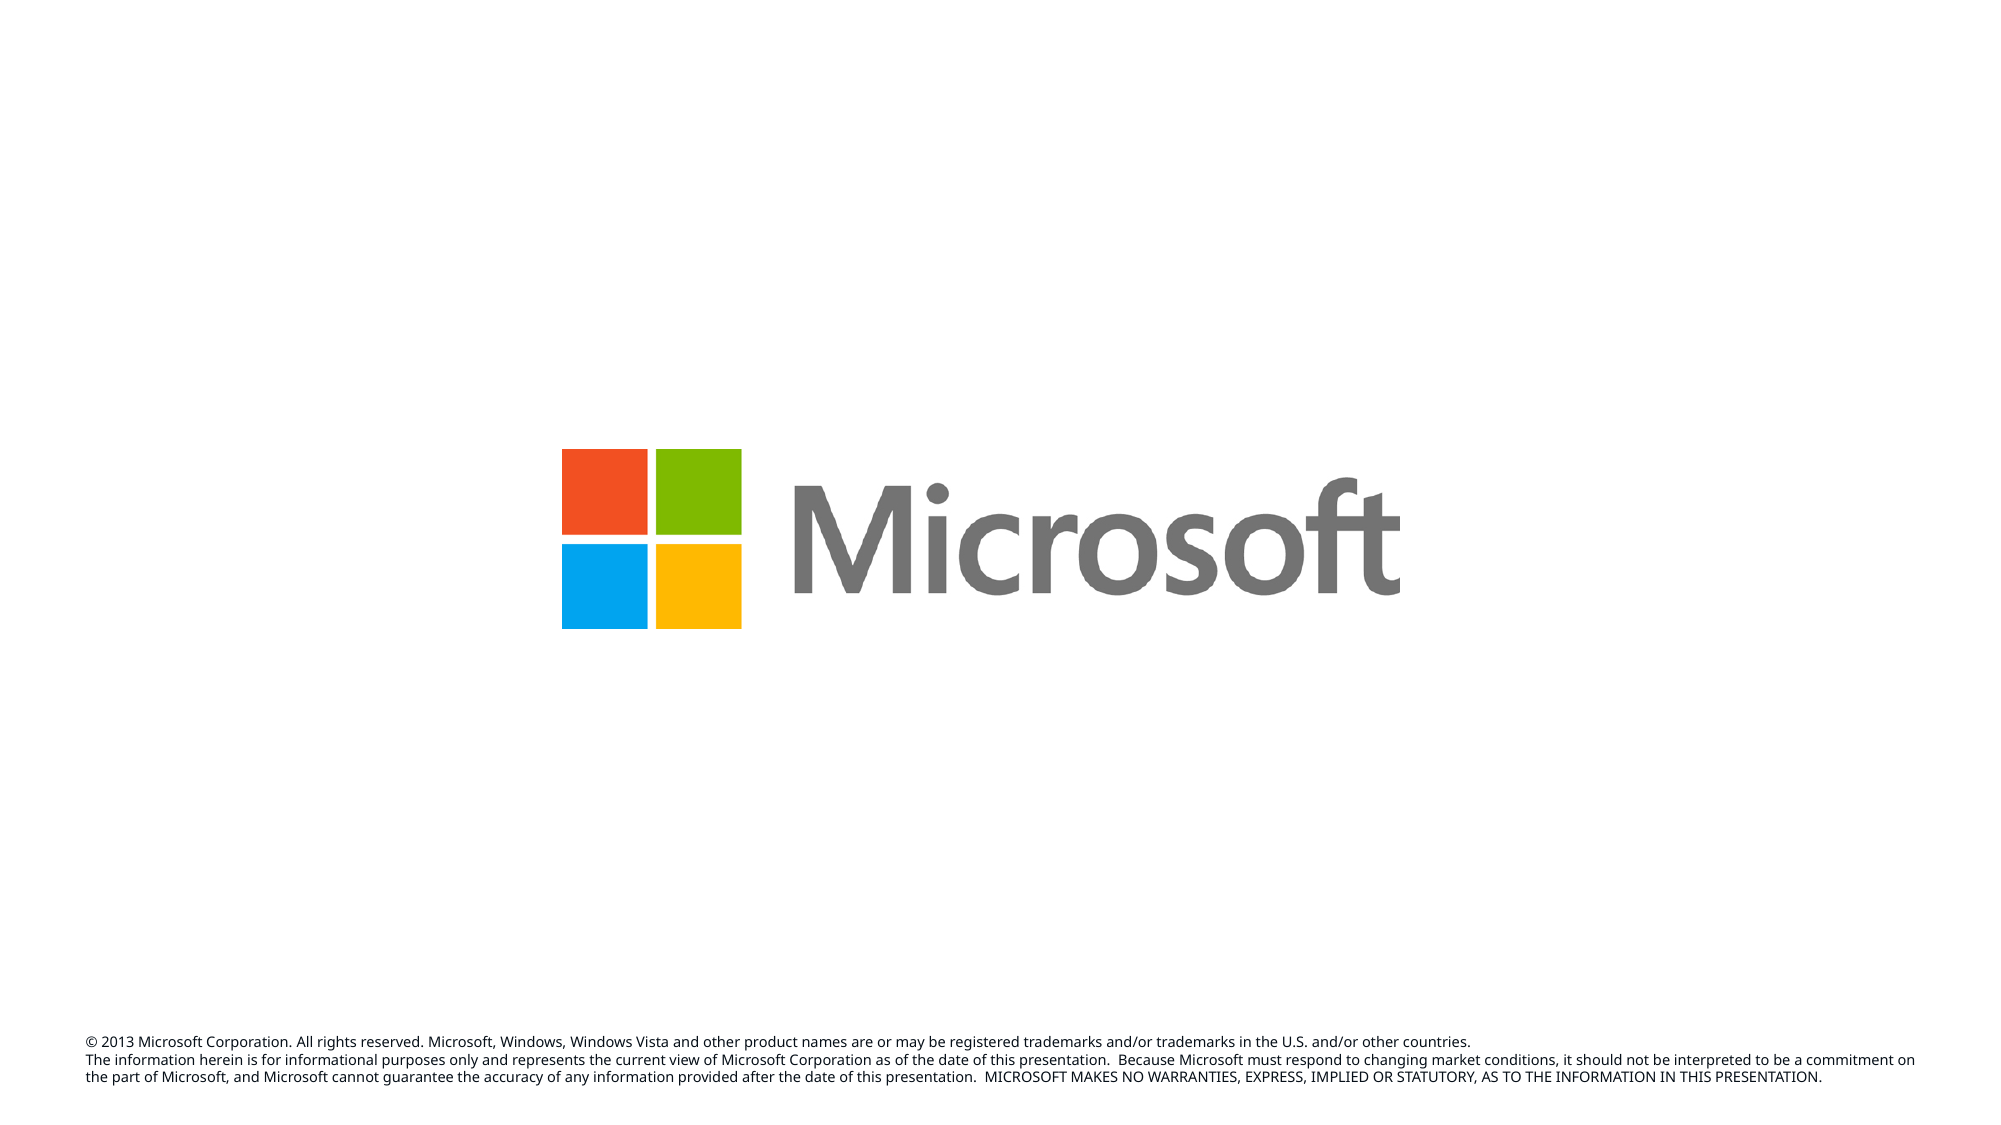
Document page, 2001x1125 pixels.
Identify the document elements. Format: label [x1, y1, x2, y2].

picture [562, 449, 1400, 629]
